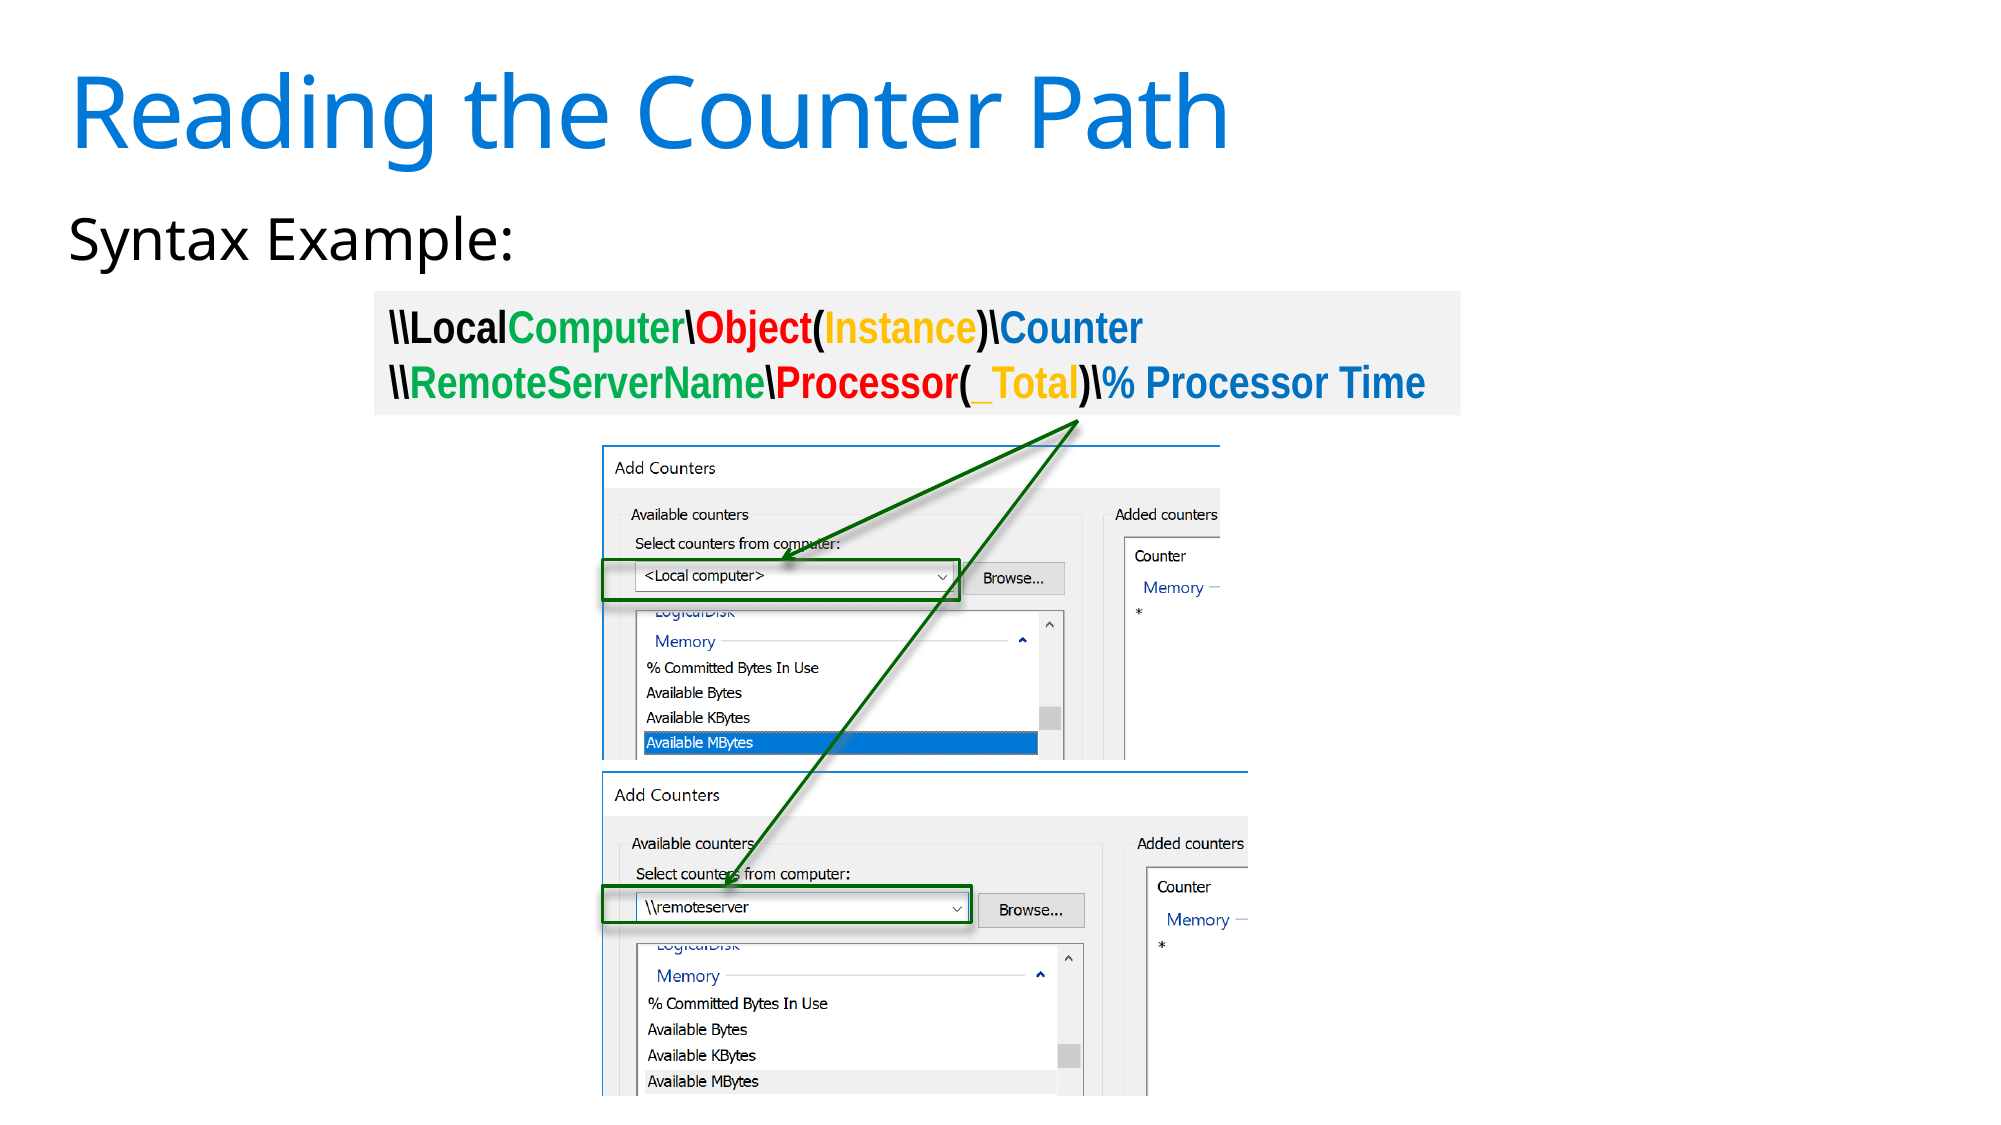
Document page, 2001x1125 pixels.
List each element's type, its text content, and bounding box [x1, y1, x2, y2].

picture [601, 444, 724, 760]
text_box \\LocalComputer\Object(Instance)\Counter \\RemoteServerName\Processor(_Total)\% Processor Time [374, 290, 1461, 416]
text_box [724, 420, 1079, 887]
list Syntax Example: [44, 195, 1956, 496]
title Reading the Counter Path [44, 47, 1957, 196]
picture [601, 771, 1248, 1097]
picture [1079, 444, 1220, 760]
